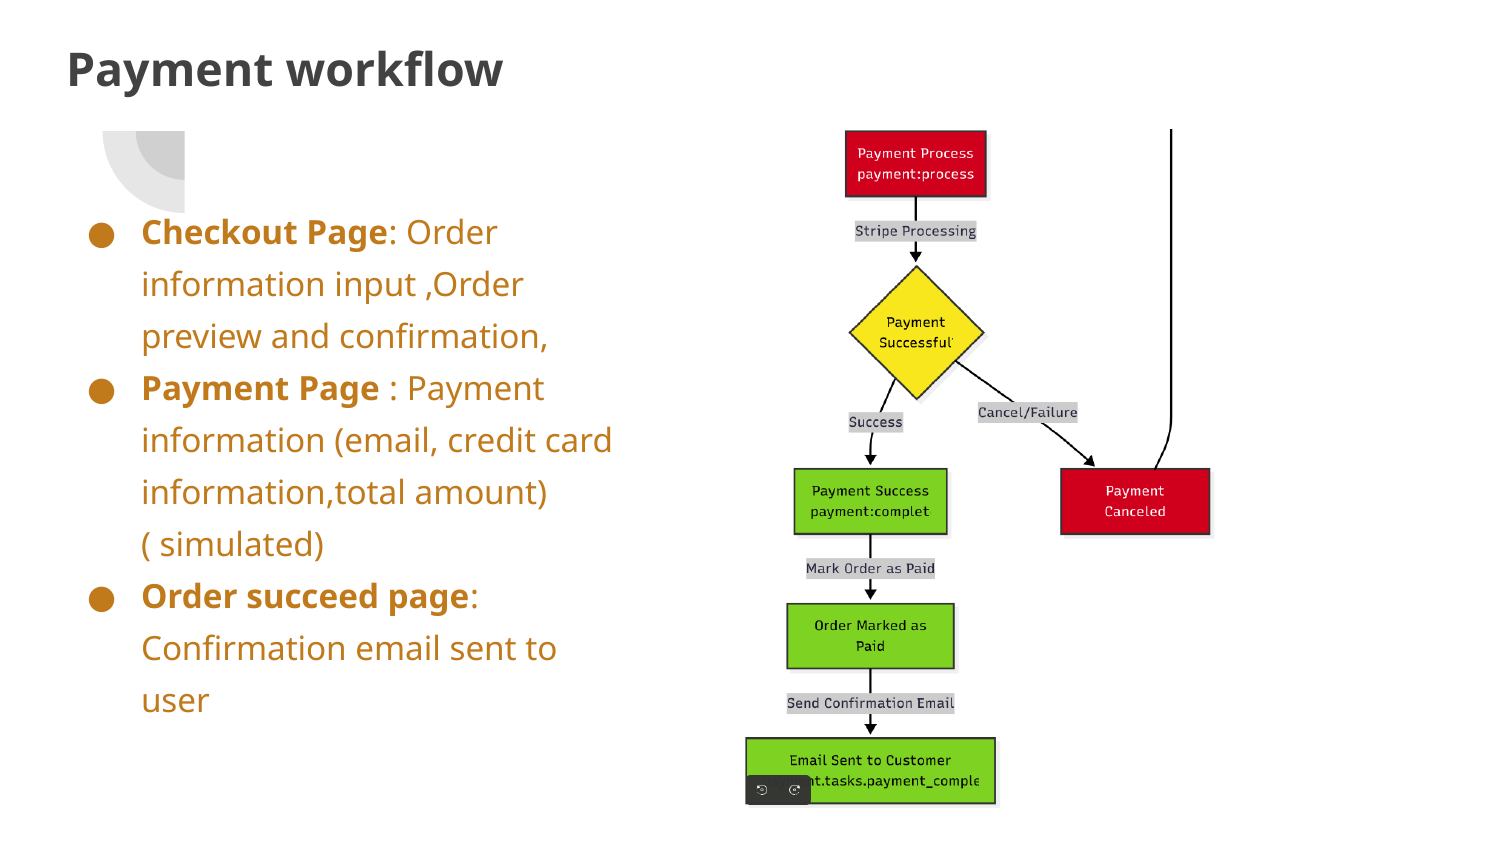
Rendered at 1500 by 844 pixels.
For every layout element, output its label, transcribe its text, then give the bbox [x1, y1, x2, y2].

picture [726, 129, 1215, 808]
title Payment workflow [51, 21, 1449, 116]
list Checkout Page: Order information input ,Order preview and confirmation, Payment Page : Payment information (email, credit card information,total amount)( simulated) Order succeed page: Confirmation email sent to user [51, 187, 634, 750]
